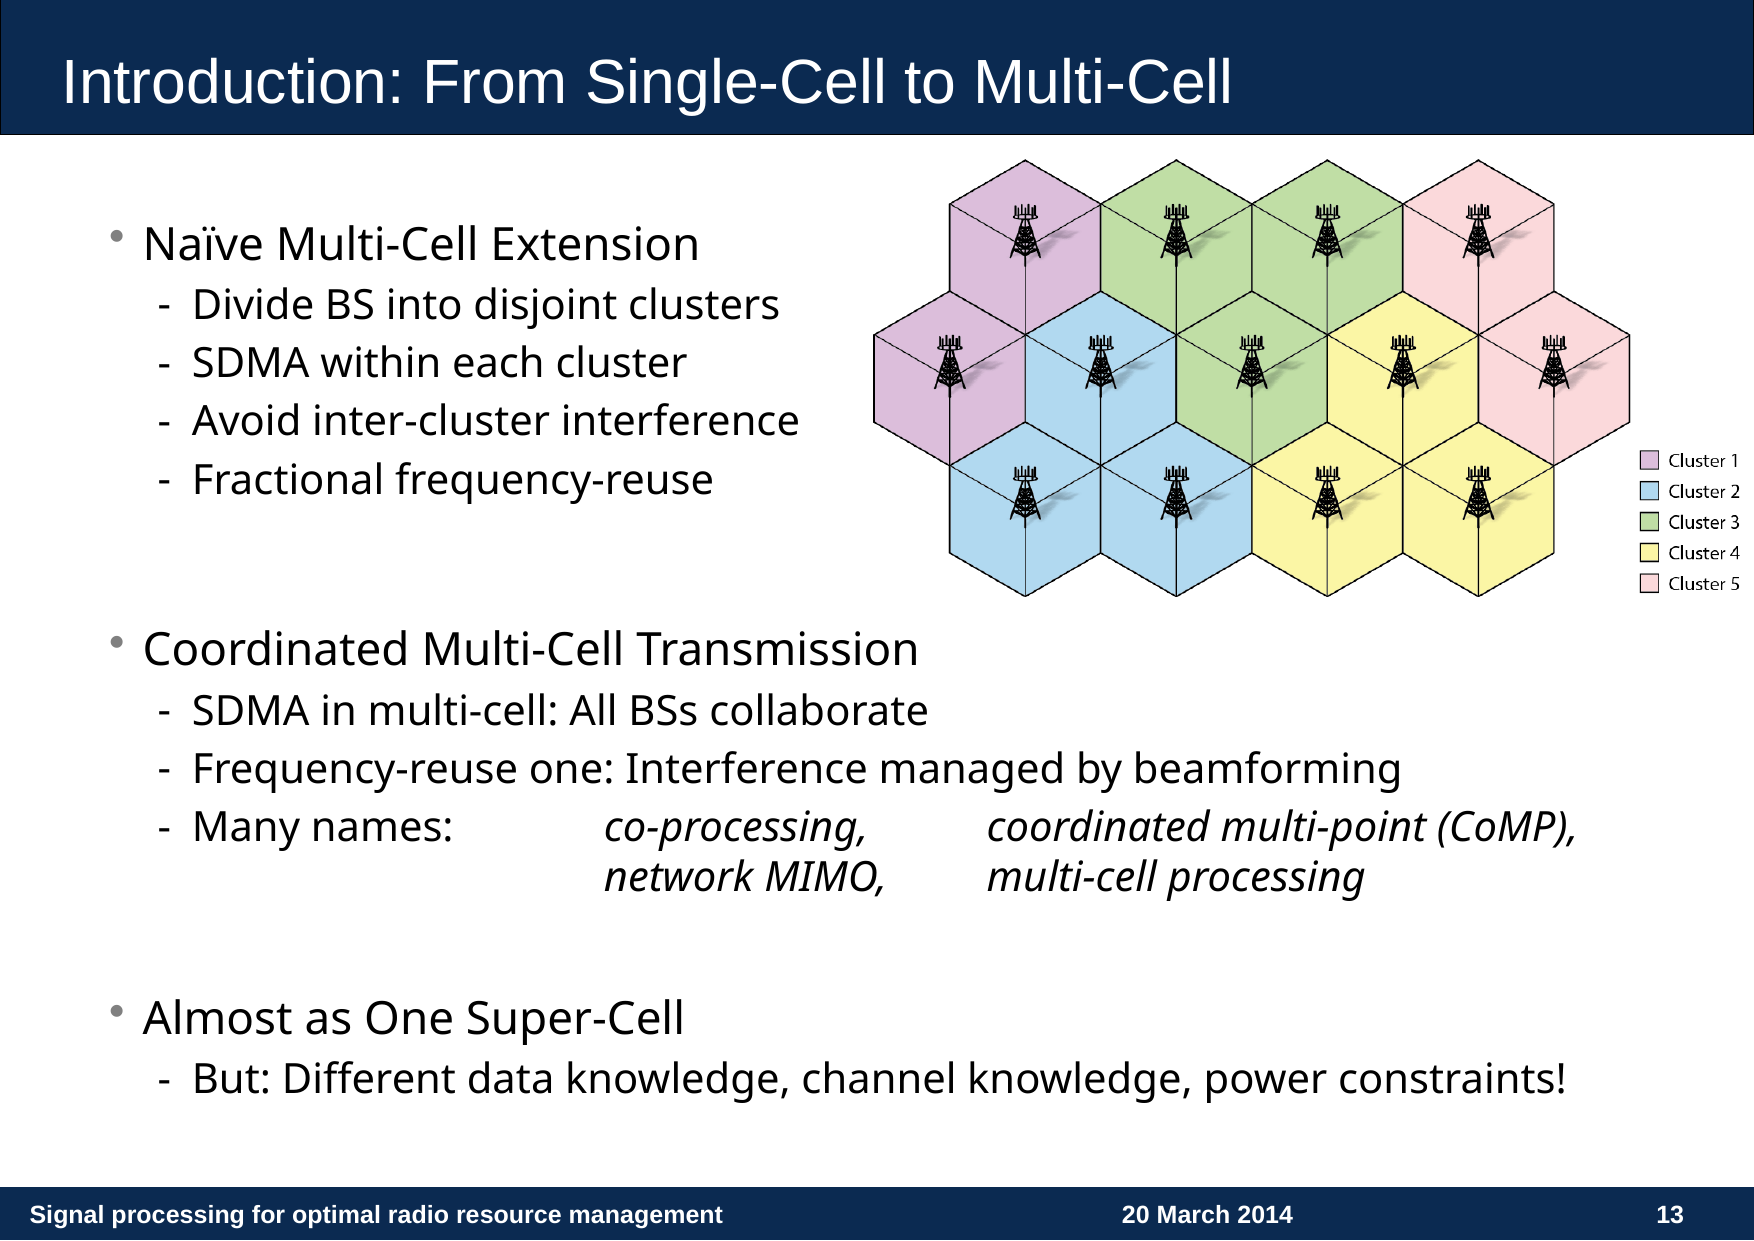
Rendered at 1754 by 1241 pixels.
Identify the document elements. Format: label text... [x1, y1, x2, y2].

slide_number Signal processing for optimal radio resource management [14, 1180, 771, 1241]
footer 20 March 2014 [829, 1180, 1586, 1241]
title Introduction: From Single-Cell to Multi-Cell [61, 22, 1663, 135]
list Naïve Multi-Cell Extension Divide BS into disjoint clusters SDMA within each cluster Avoid inter-cluster interference Fractional frequency-reuse Coordinated Multi-Cell Transmission SDMA in multi-cell: All BSs collaborate Frequency-reuse one: Interference managed by beamforming Many names: co-processing, coordinated multi-point (CoMP), network MIMO, multi-cell processing Almost as One Super-Cell But: Different data knowledge, channel knowledge, power constraints! [108, 206, 1740, 1125]
slide_number 13 [1627, 1180, 1714, 1241]
picture [873, 159, 1740, 597]
